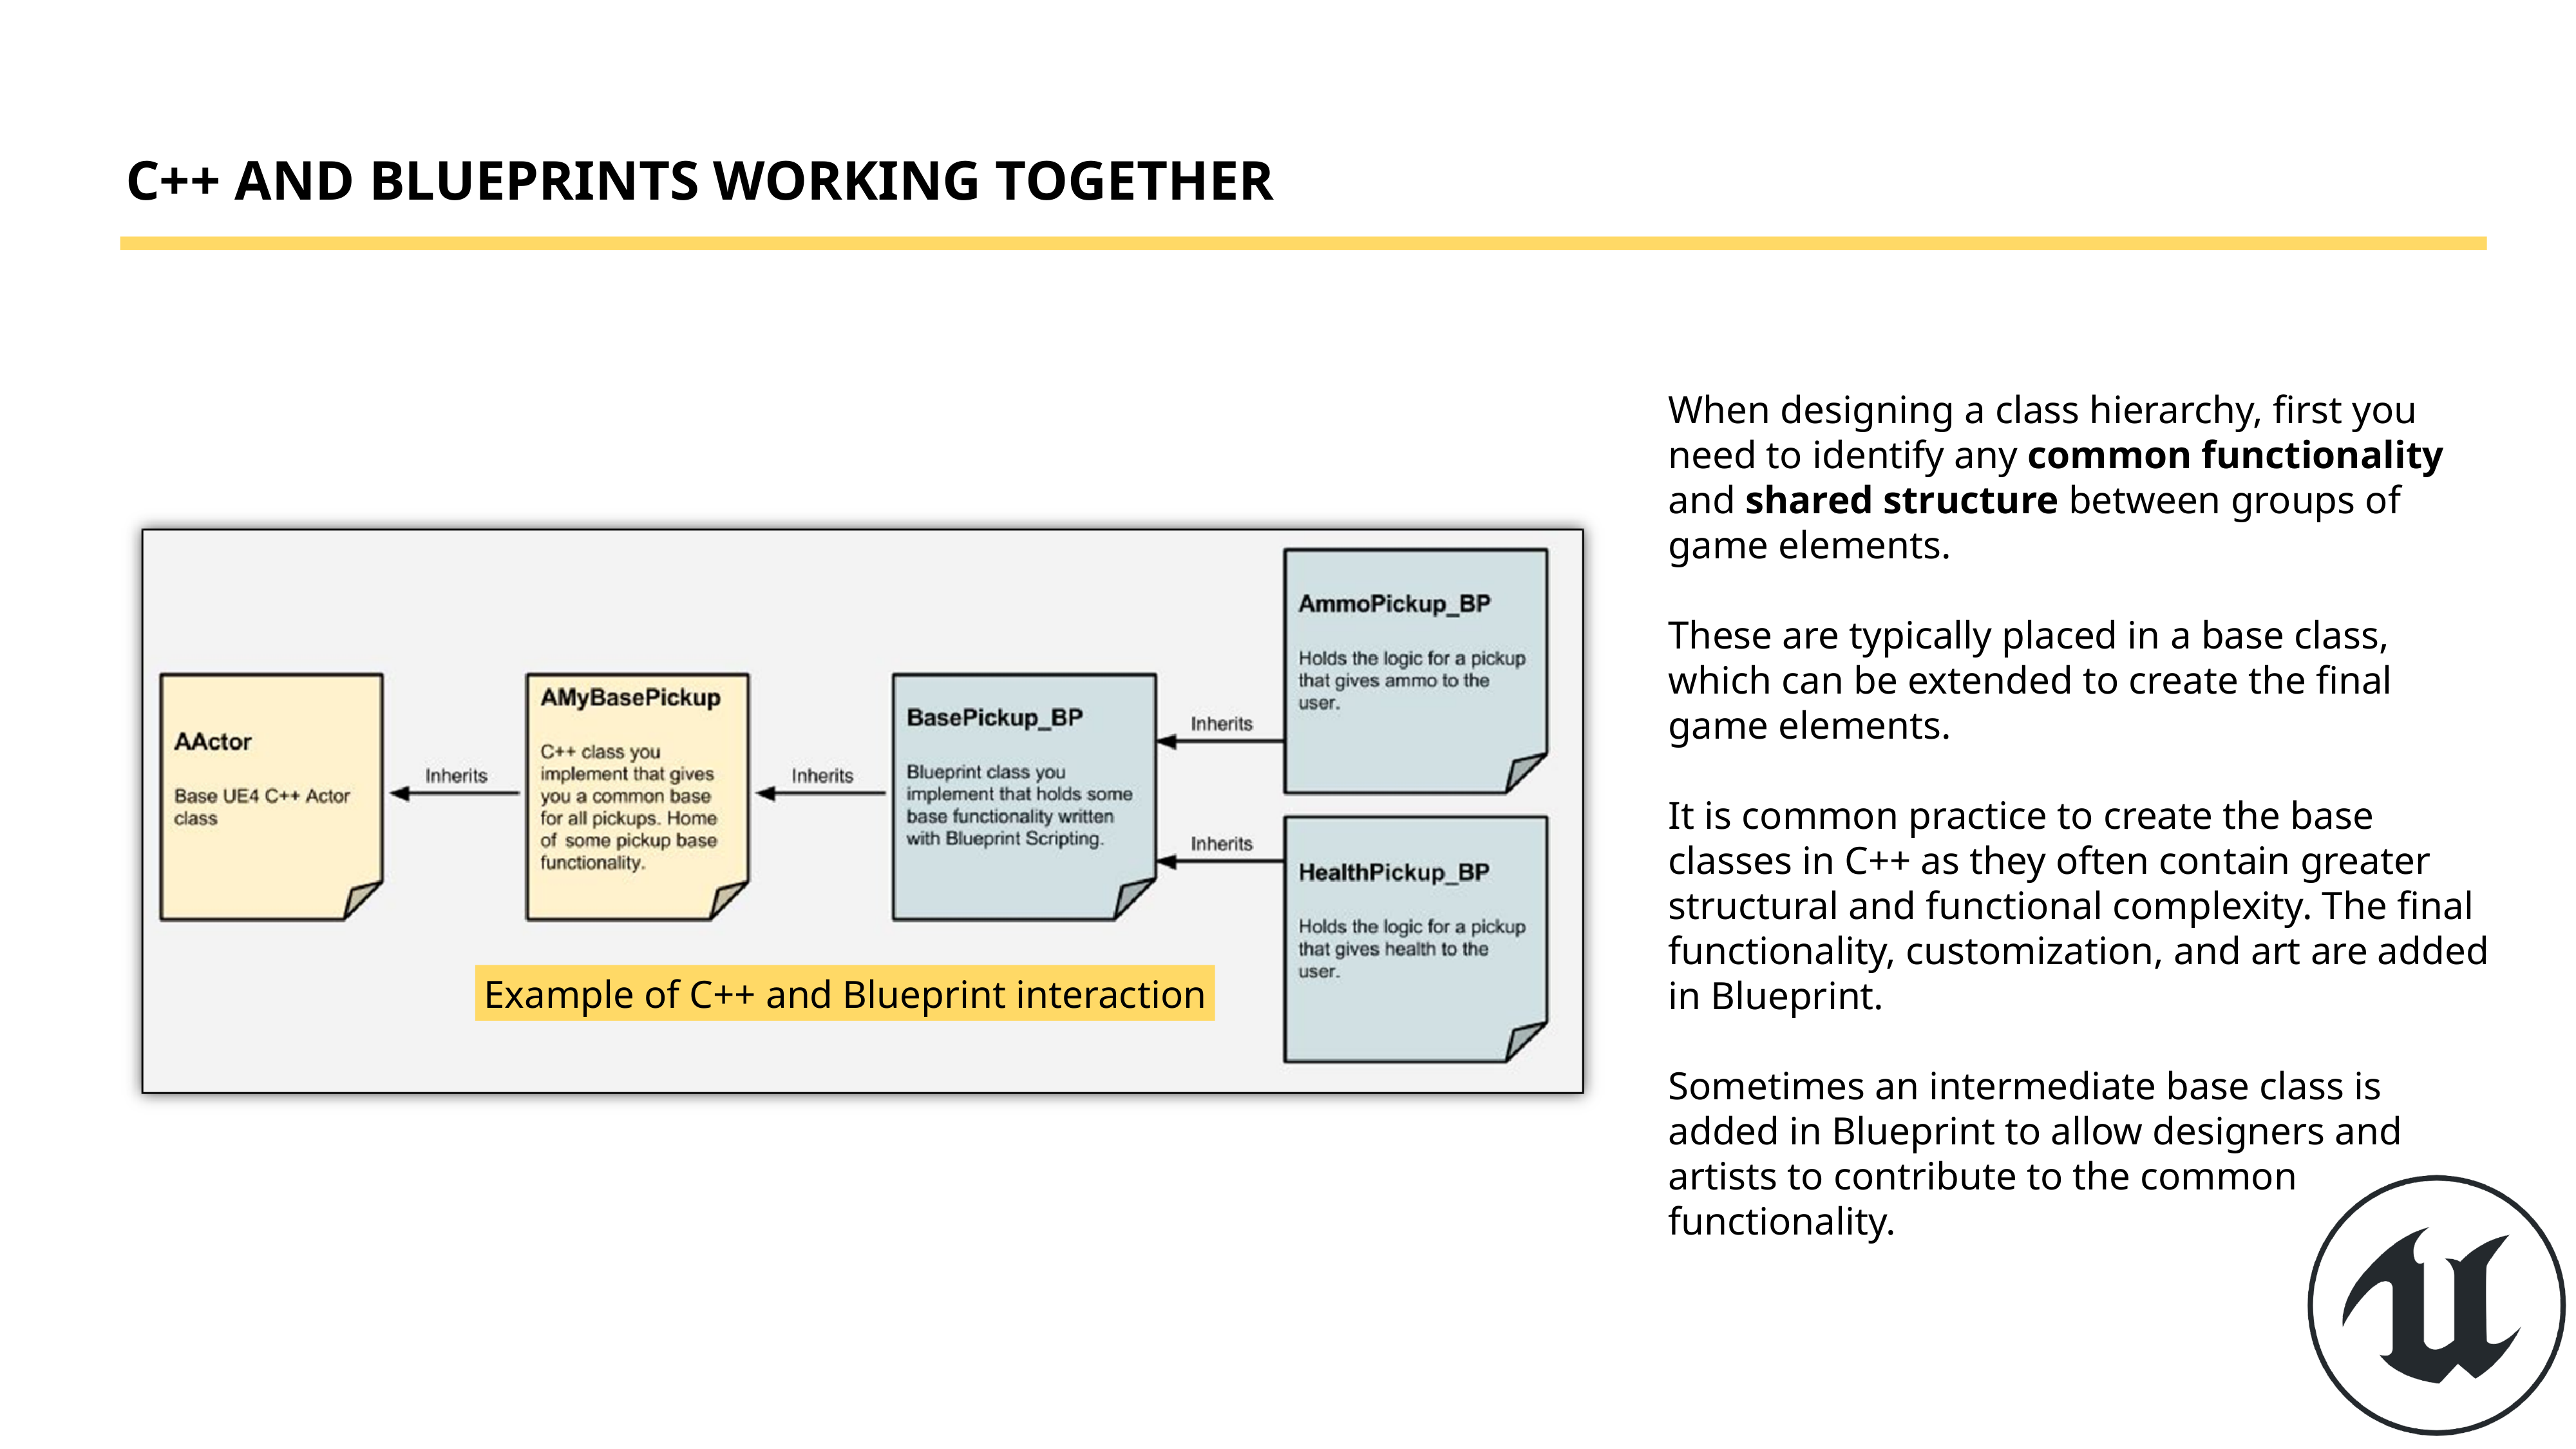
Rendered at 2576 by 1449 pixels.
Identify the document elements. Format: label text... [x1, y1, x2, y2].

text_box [120, 507, 1606, 1116]
text_box C++ AND BLUEPRINTS WORKING TOGETHER [120, 140, 1728, 216]
text_box [120, 236, 2487, 251]
text_box When designing a class hierarchy, first you need to identify any common functionality and shared structure between groups of game elements. These are typically placed in a base class, which can be extended to create the final game elements. It is common practice to create the base classes in C++ as they often contain greater structural and functional complexity. The final functionality, customization, and art are added in Blueprint. Sometimes an intermediate base class is added in Blueprint to allow designers and artists to contribute to the common functionality. [1663, 381, 2501, 1248]
picture [2298, 1165, 2576, 1449]
